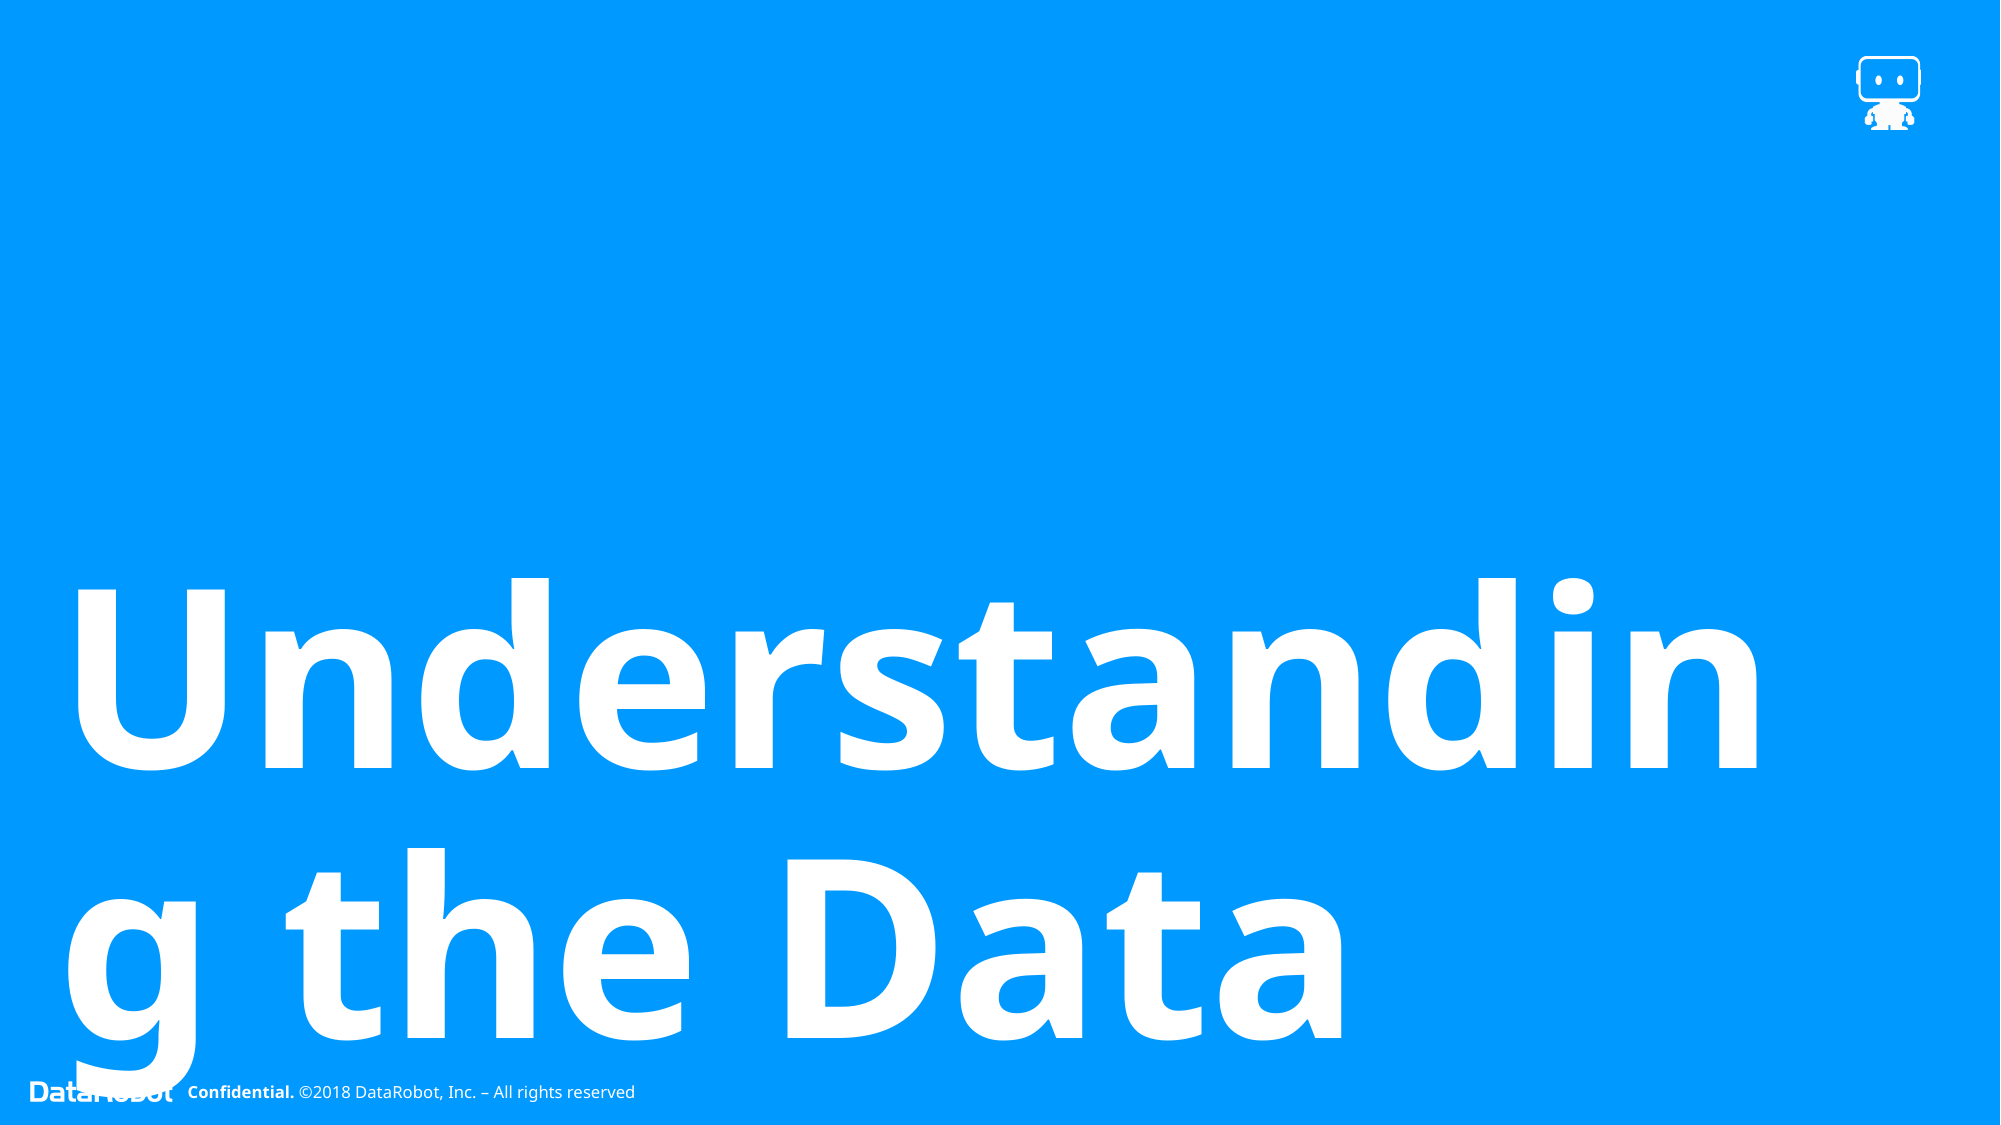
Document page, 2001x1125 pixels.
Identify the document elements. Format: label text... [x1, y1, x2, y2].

picture [1856, 56, 1921, 130]
title Understanding the Data [42, 544, 1829, 892]
picture [28, 1081, 173, 1102]
